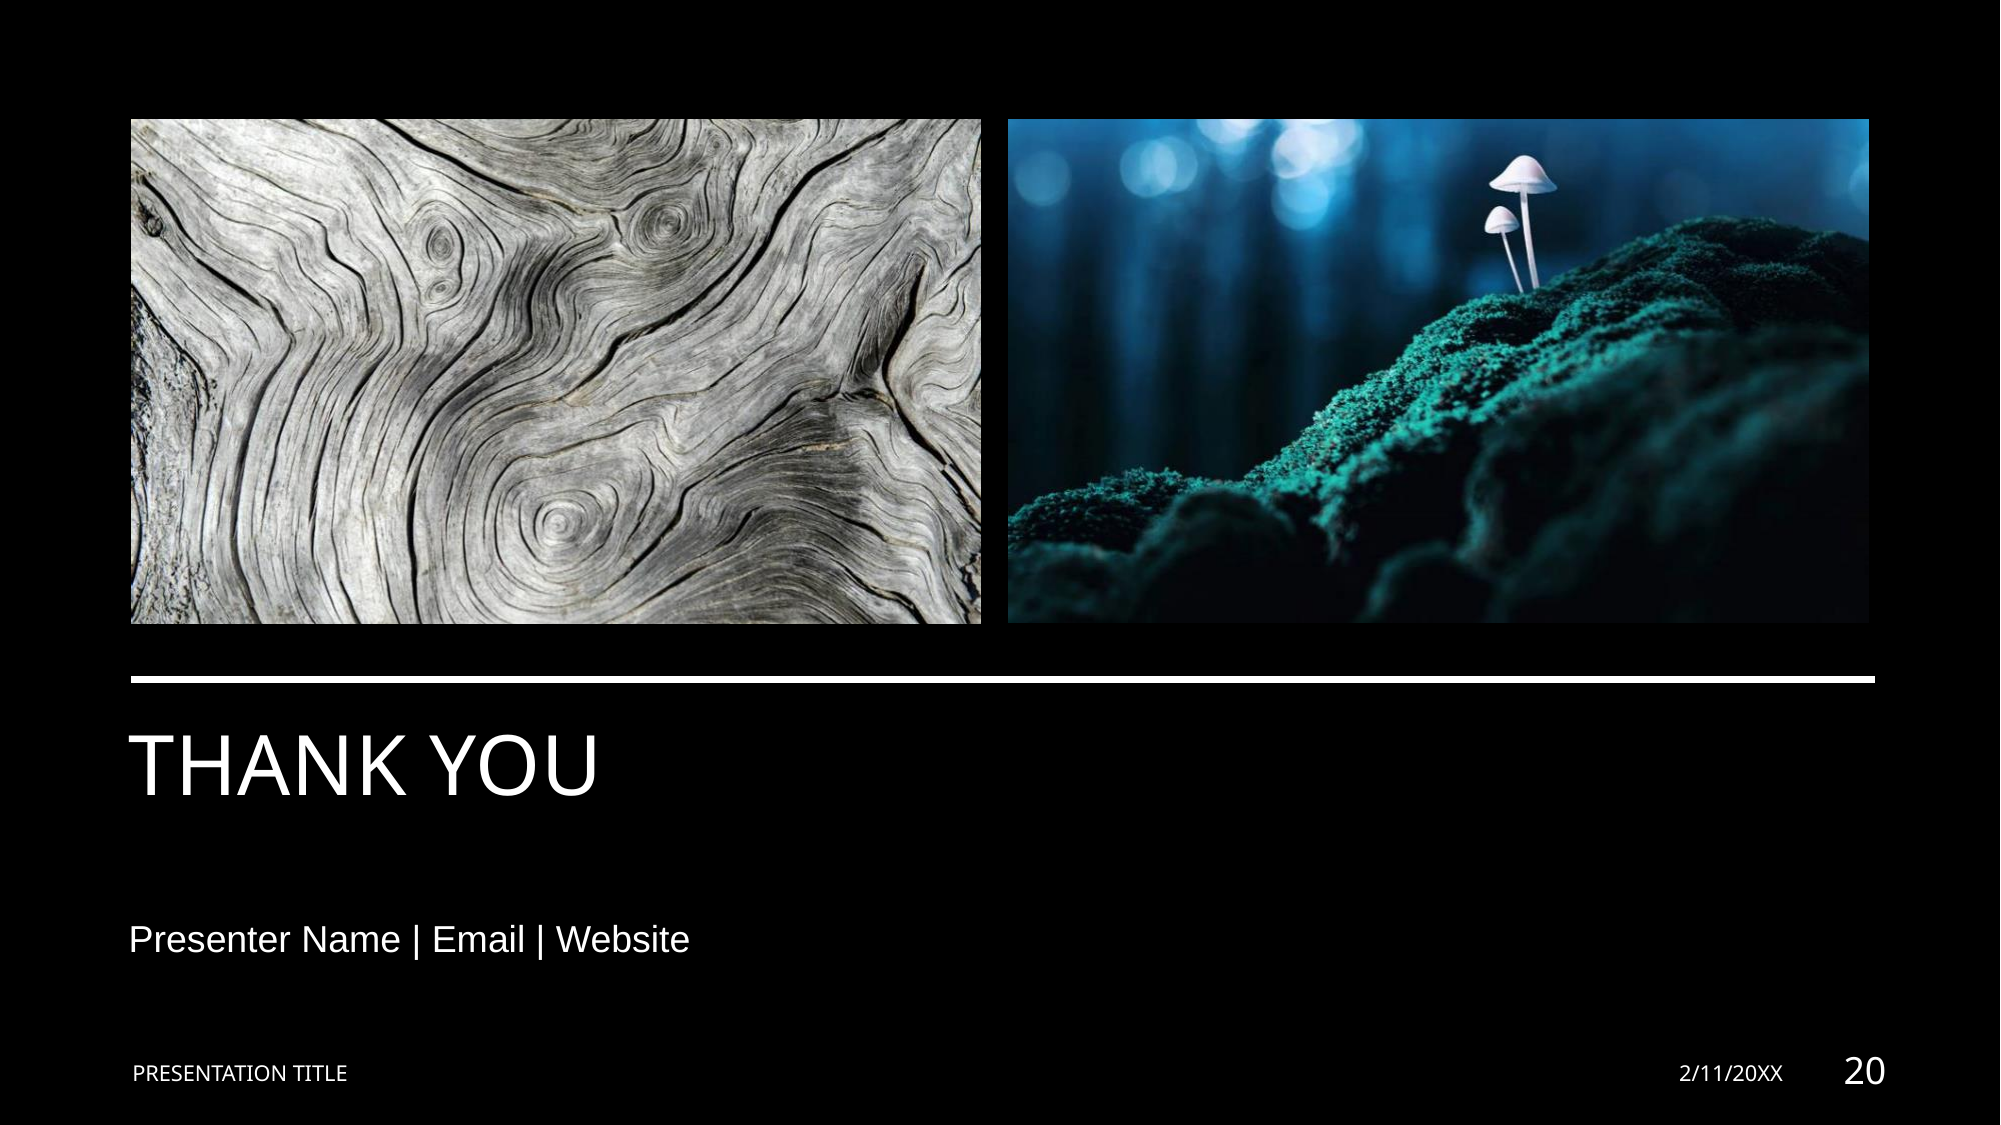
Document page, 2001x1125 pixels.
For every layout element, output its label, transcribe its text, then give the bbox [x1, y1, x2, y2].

footer PRESENTATION TITLE [117, 1042, 862, 1103]
picture [1008, 119, 1869, 623]
picture [131, 119, 981, 624]
subtitle Presenter Name | Email | Website [114, 907, 1750, 997]
slide_number 20 [1791, 1042, 1902, 1103]
title Thank you [114, 704, 1883, 886]
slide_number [1372, 1042, 1791, 1103]
